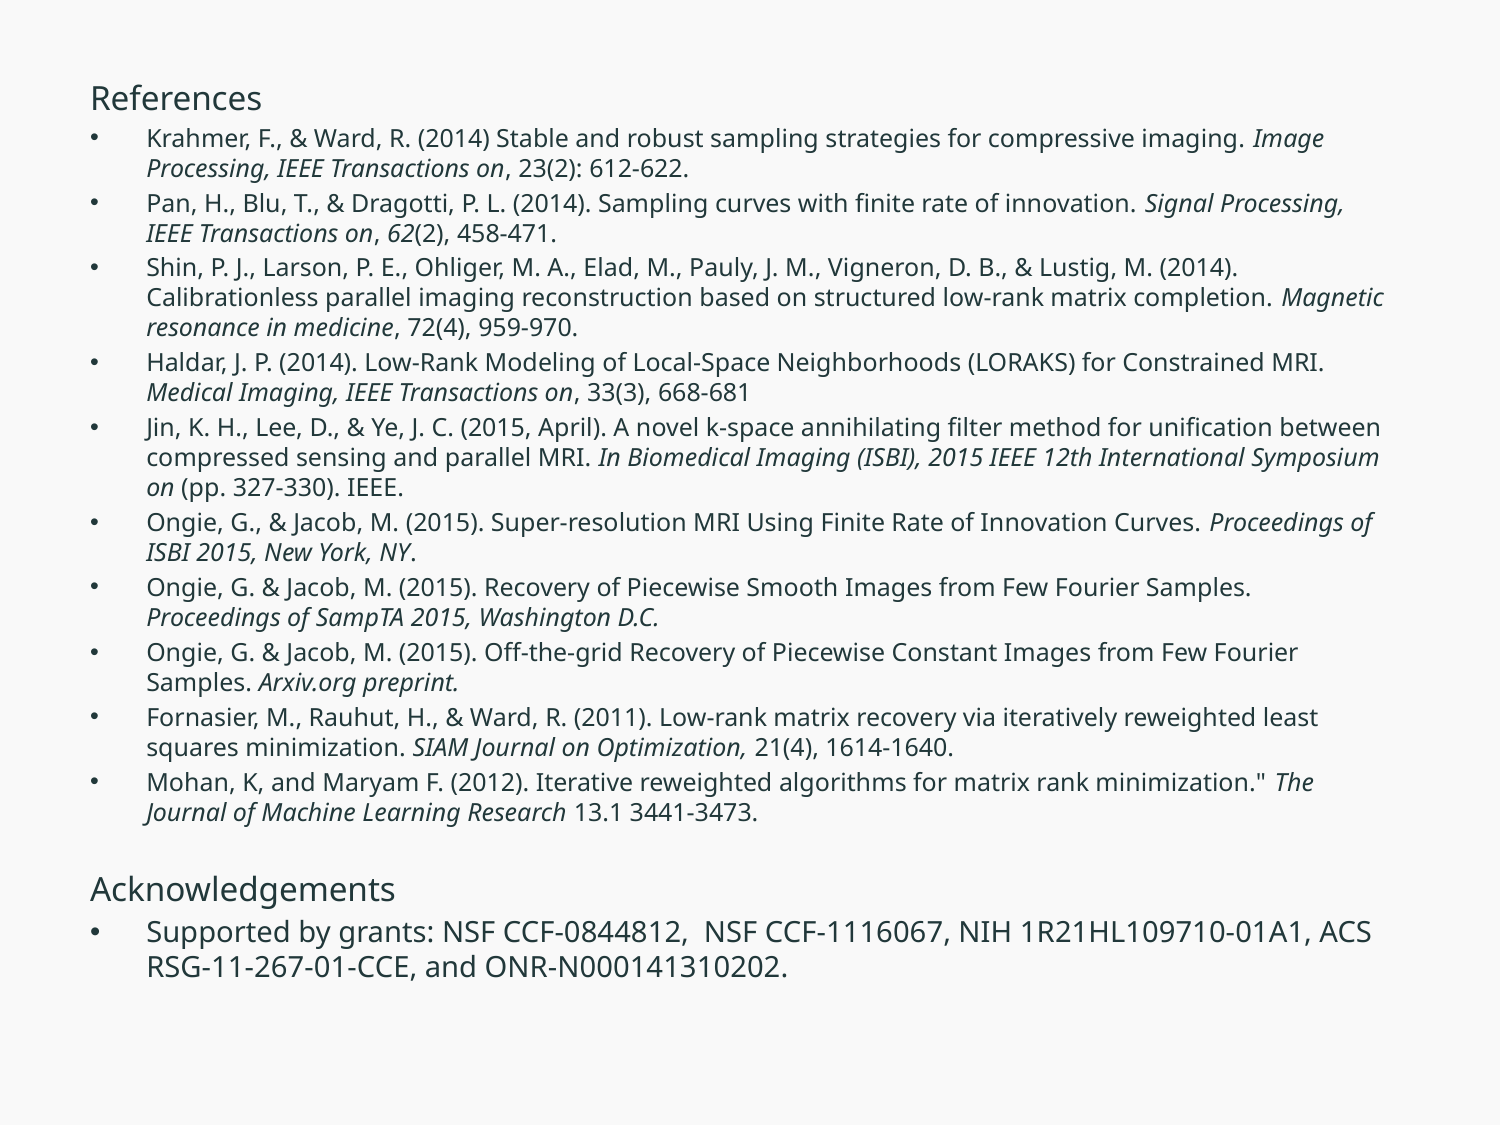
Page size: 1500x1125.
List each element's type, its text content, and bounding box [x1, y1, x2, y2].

list References Krahmer, F., & Ward, R. (2014) Stable and robust sampling strategies for compressive imaging. Image Processing, IEEE Transactions on, 23(2): 612-622. Pan, H., Blu, T., & Dragotti, P. L. (2014). Sampling curves with finite rate of innovation. Signal Processing, IEEE Transactions on, 62(2), 458-471. Shin, P. J., Larson, P. E., Ohliger, M. A., Elad, M., Pauly, J. M., Vigneron, D. B., & Lustig, M. (2014). Calibrationless parallel imaging reconstruction based on structured low‐rank matrix completion. Magnetic resonance in medicine, 72(4), 959-970. Haldar, J. P. (2014). Low-Rank Modeling of Local-Space Neighborhoods (LORAKS) for Constrained MRI. Medical Imaging, IEEE Transactions on, 33(3), 668-681 Jin, K. H., Lee, D., & Ye, J. C. (2015, April). A novel k-space annihilating filter method for unification between compressed sensing and parallel MRI. In Biomedical Imaging (ISBI), 2015 IEEE 12th International Symposium on (pp. 327-330). IEEE. Ongie, G., & Jacob, M. (2015). Super-resolution MRI Using Finite Rate of Innovation Curves. Proceedings of ISBI 2015, New York, NY. Ongie, G. & Jacob, M. (2015). Recovery of Piecewise Smooth Images from Few Fourier Samples. Proceedings of SampTA 2015, Washington D.C. Ongie, G. & Jacob, M. (2015). Off-the-grid Recovery of Piecewise Constant Images from Few Fourier Samples. Arxiv.org preprint. Fornasier, M., Rauhut, H., & Ward, R. (2011). Low-rank matrix recovery via iteratively reweighted least squares minimization. SIAM Journal on Optimization, 21(4), 1614-1640. Mohan, K, and Maryam F. (2012). Iterative reweighted algorithms for matrix rank minimization." The Journal of Machine Learning Research 13.1 3441-3473. Acknowledgements Supported by grants: NSF CCF-0844812, NSF CCF-1116067, NIH 1R21HL109710-01A1, ACS RSG-11-267-01-CCE, and ONR-N000141310202. [75, 13, 1400, 1062]
